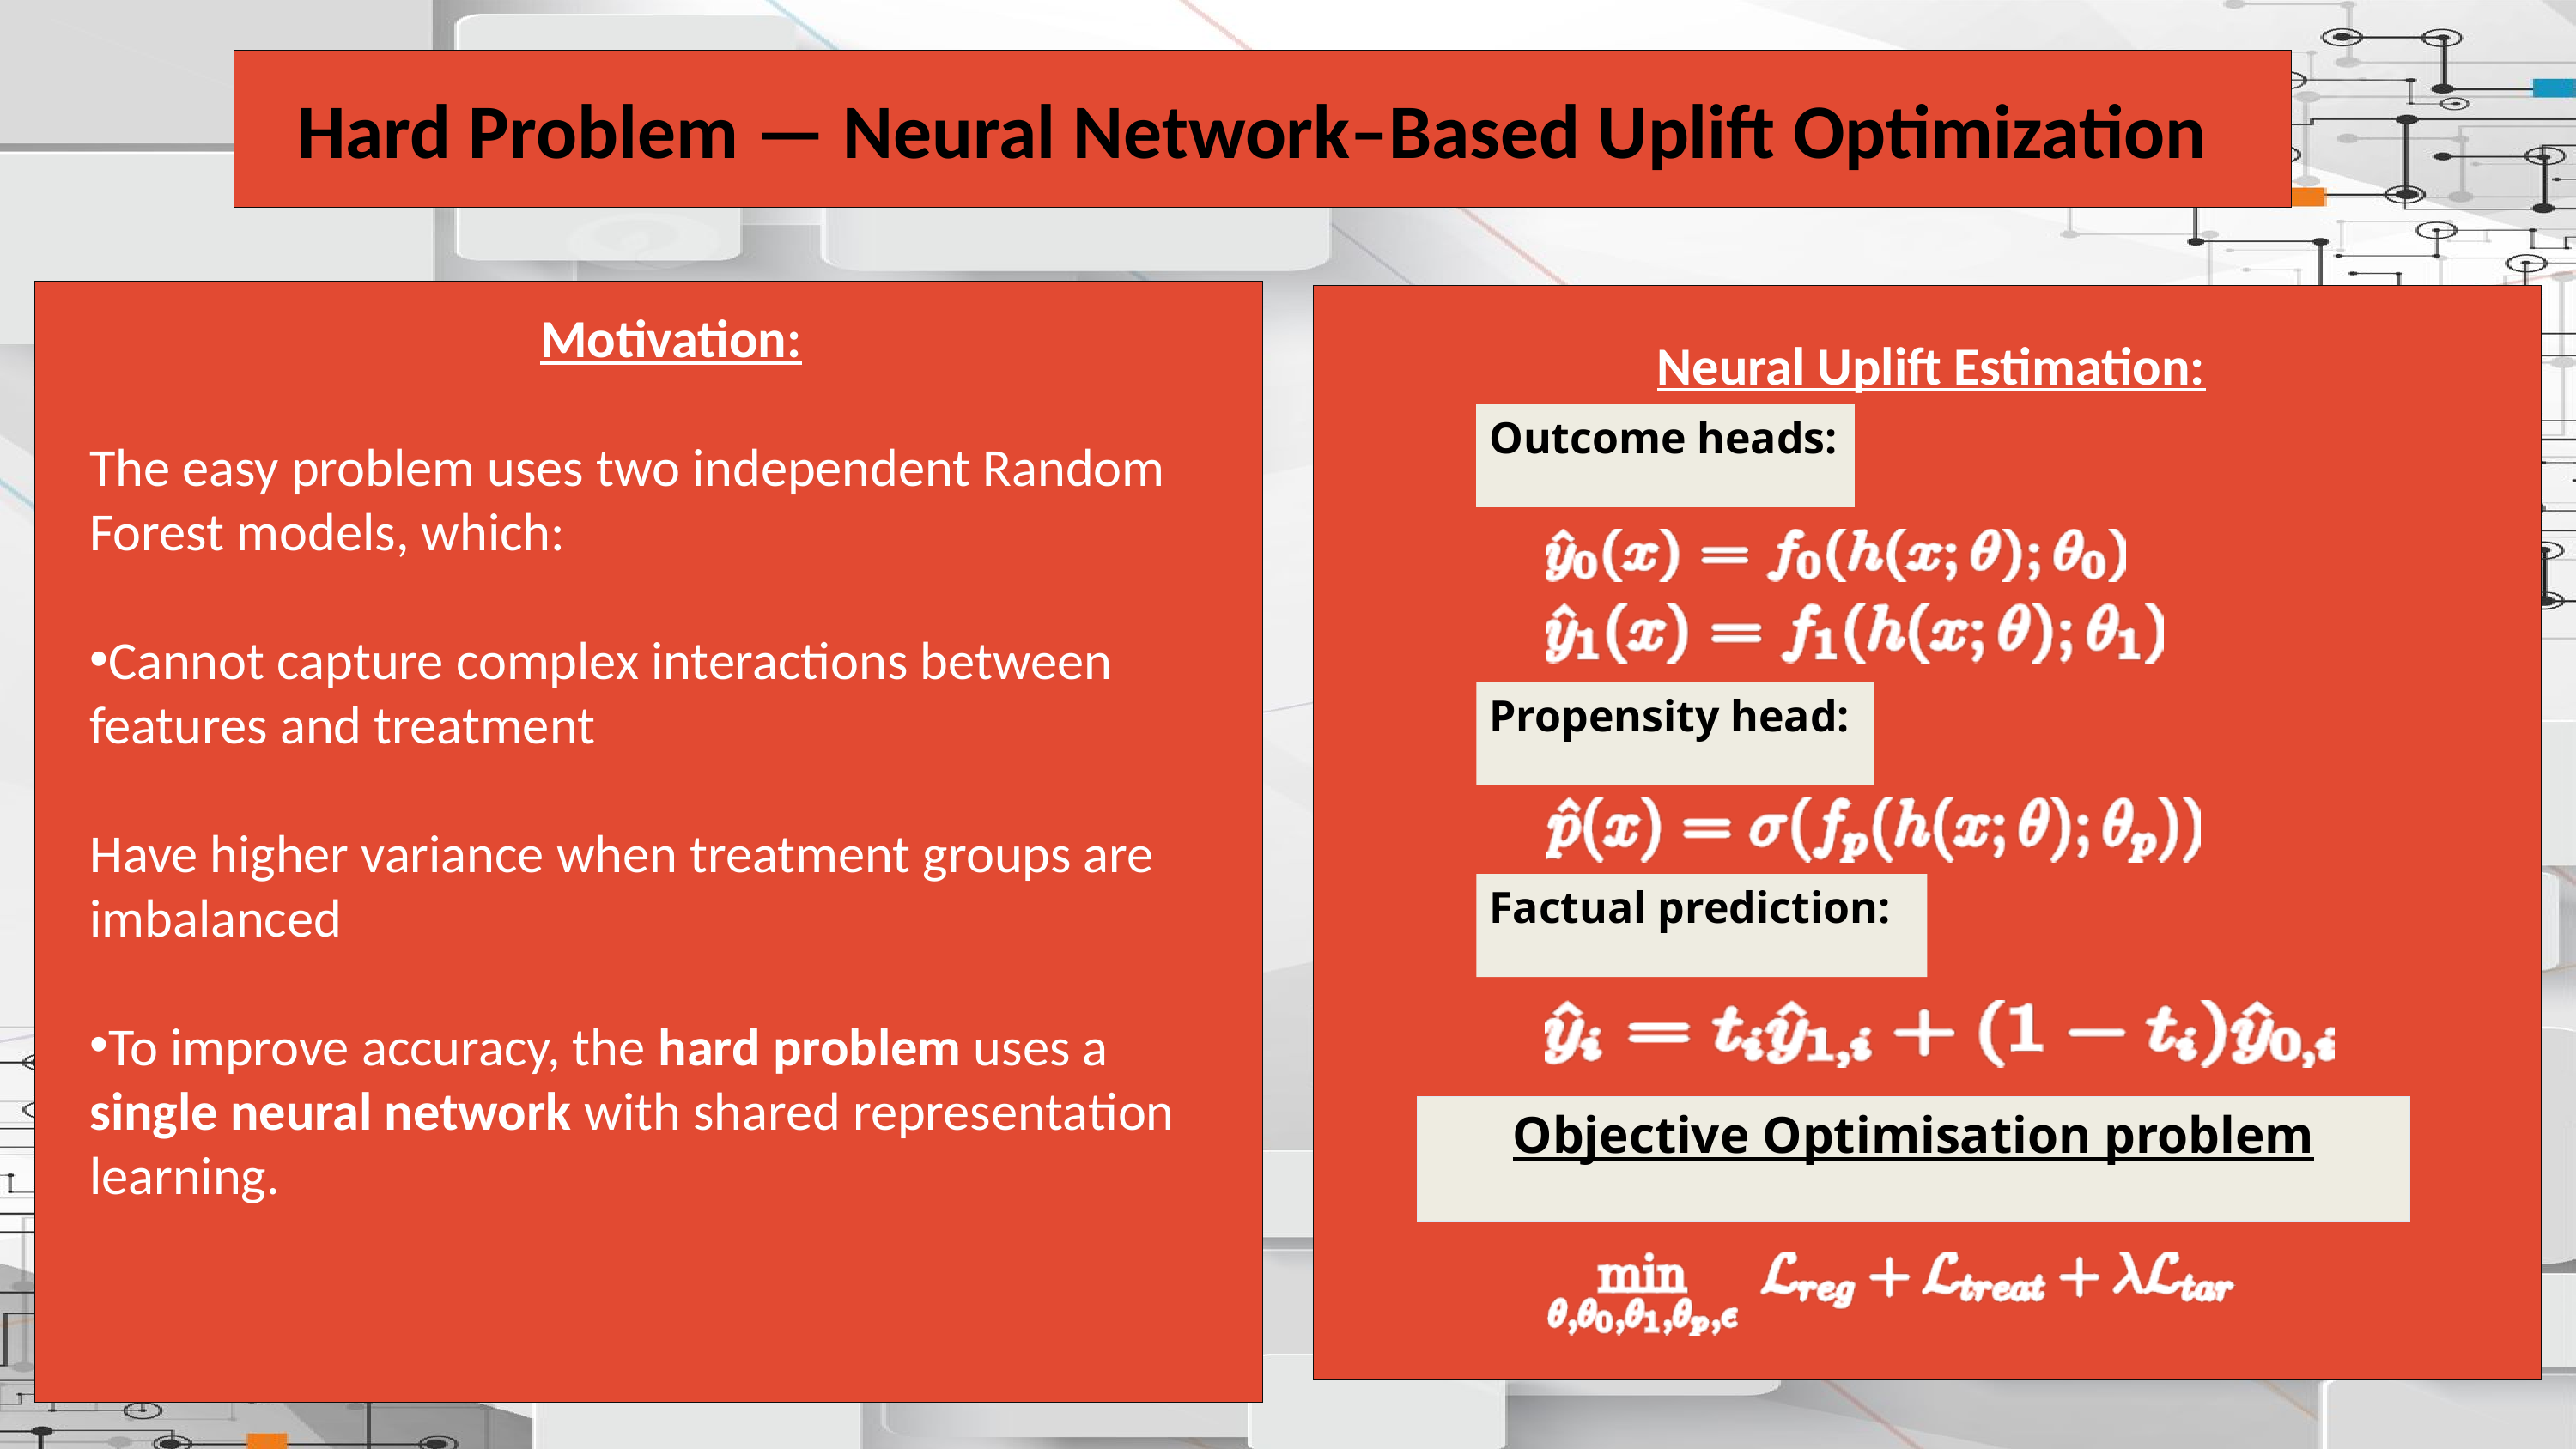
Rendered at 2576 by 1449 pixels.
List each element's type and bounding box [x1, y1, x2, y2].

picture [0, 0, 2576, 1449]
text_box [34, 257, 1263, 1403]
text_box [1313, 262, 2542, 1380]
text_box [233, 46, 2292, 208]
